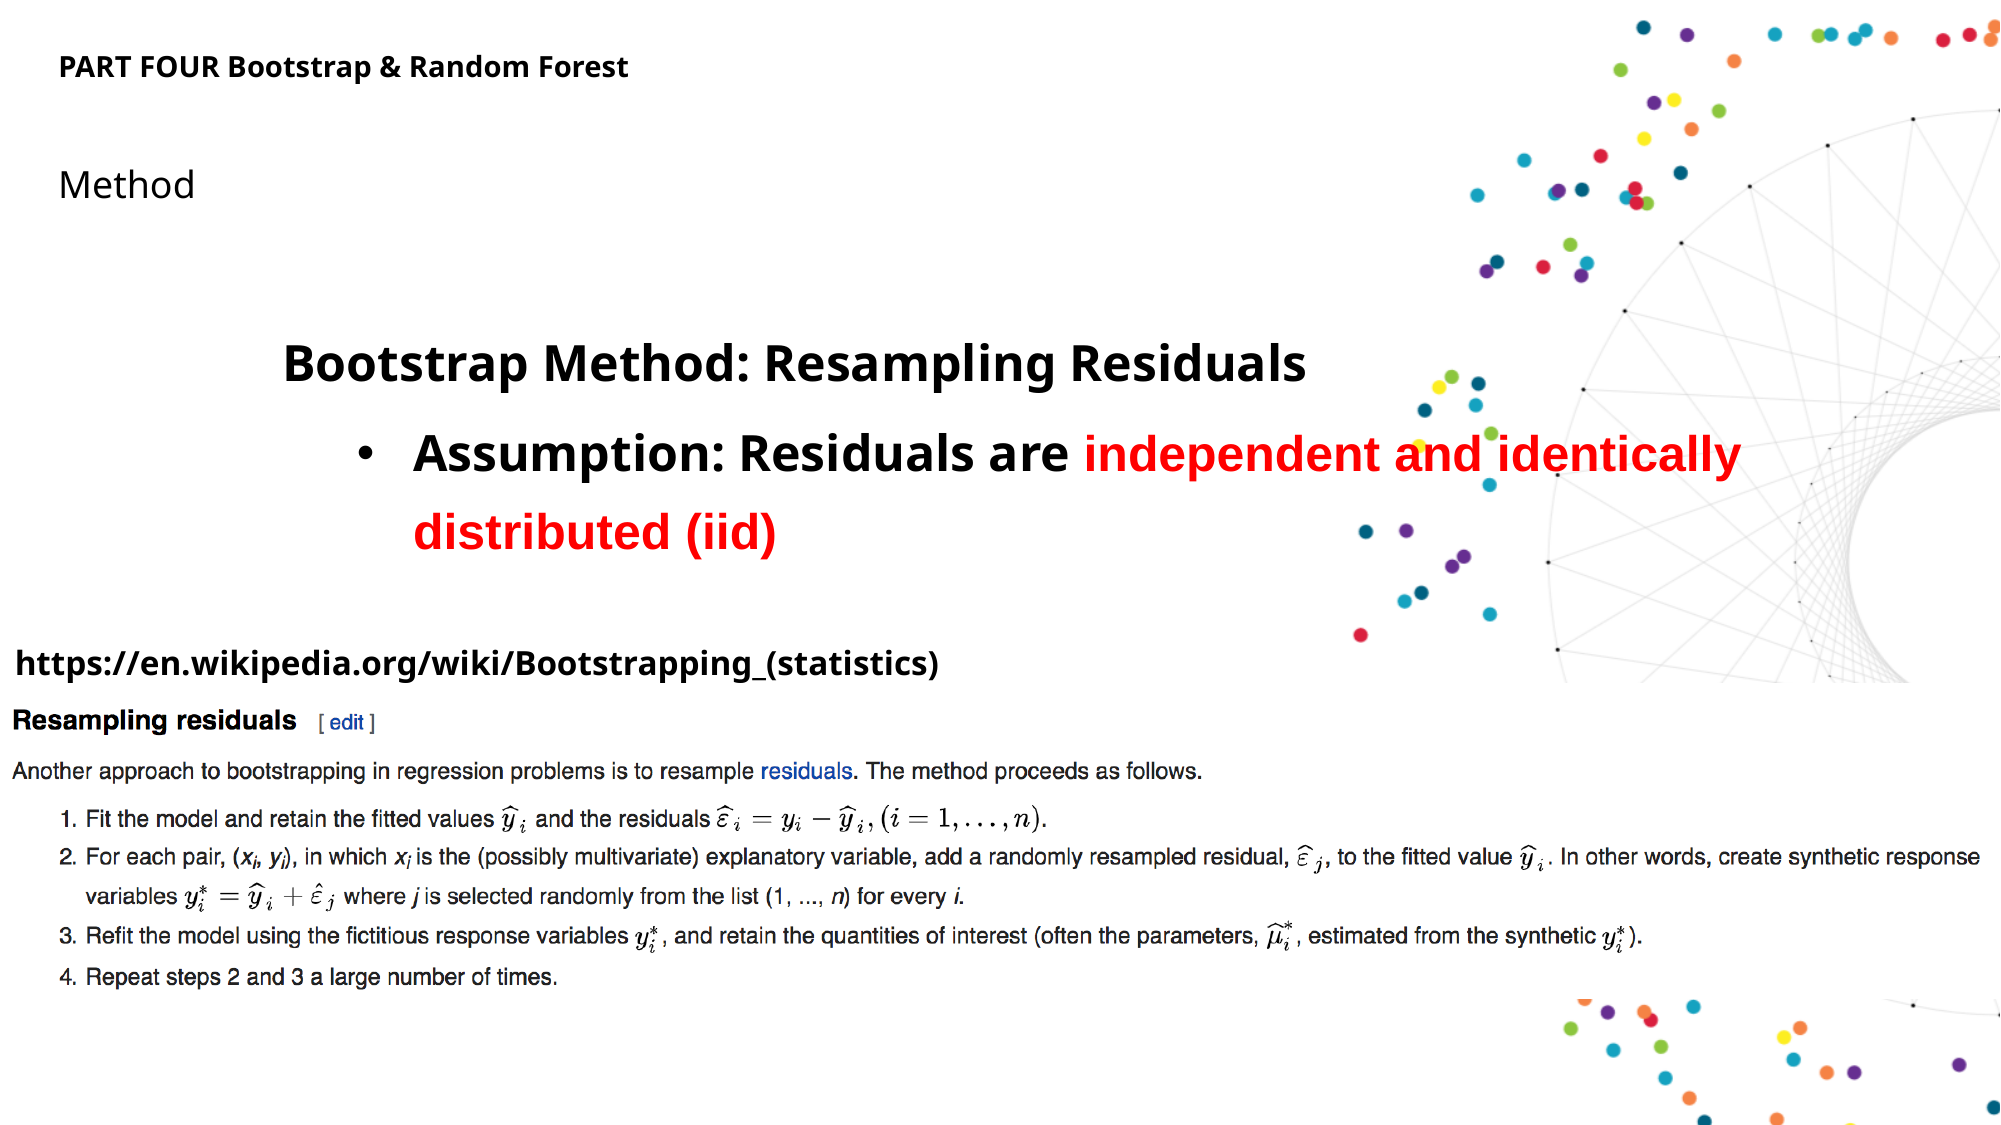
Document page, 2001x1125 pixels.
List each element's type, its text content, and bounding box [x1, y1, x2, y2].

text_box Bootstrap Method: Resampling Residuals Assumption: Residuals are independent and identically distributed (iid) [267, 306, 1859, 568]
picture [0, 0, 2000, 1125]
text_box https://en.wikipedia.org/wiki/Bootstrapping_(statistics) [0, 622, 1026, 683]
list PART FOUR Bootstrap & Random Forest [42, 35, 696, 101]
text_box Method [43, 154, 331, 214]
